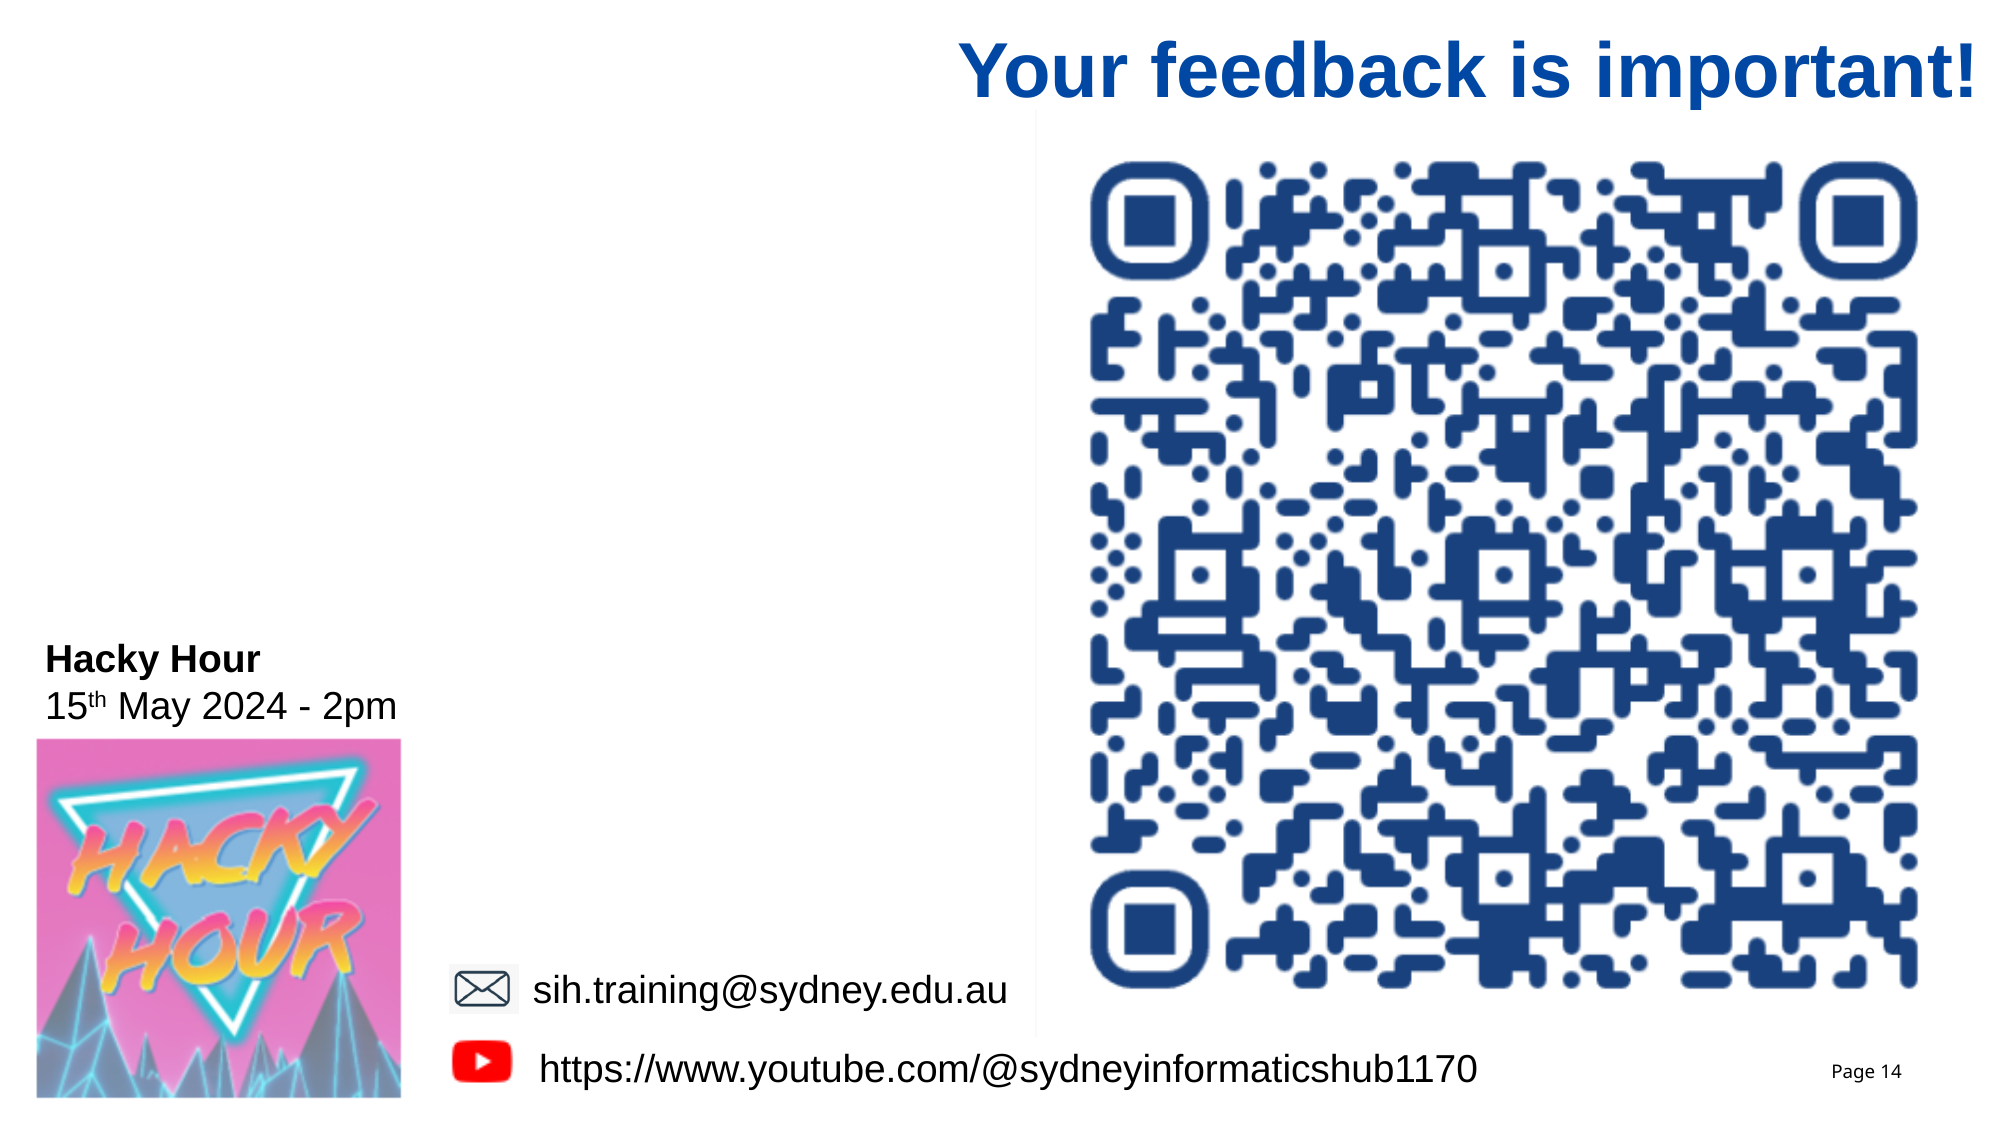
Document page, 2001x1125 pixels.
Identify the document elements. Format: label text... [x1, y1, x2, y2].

text_box Your feedback is important! [766, 0, 2000, 253]
picture [1035, 110, 1970, 1037]
picture [0, 716, 514, 1107]
picture [448, 964, 519, 1014]
text_box sih.training@sydney.edu.au [518, 957, 1030, 1019]
text_box https://www.youtube.com/@sydneyinformaticshub1170 [524, 1036, 1493, 1098]
text_box Hacky Hour 15th May 2024 - 2pm [30, 626, 1030, 735]
